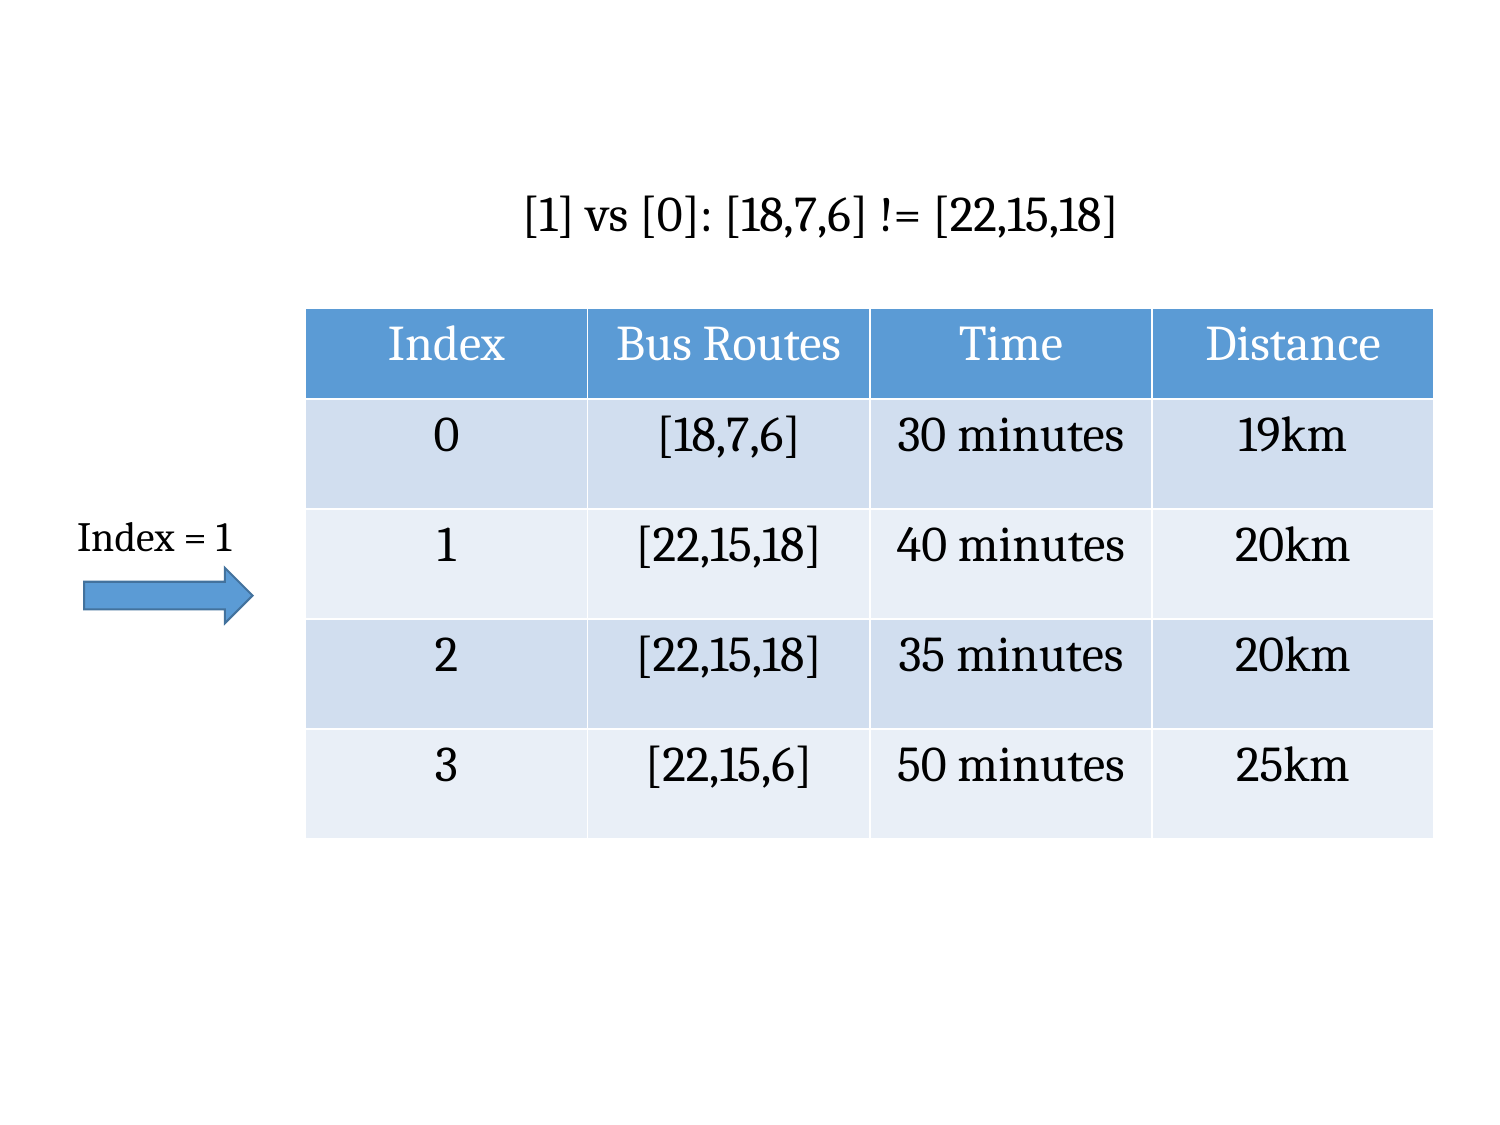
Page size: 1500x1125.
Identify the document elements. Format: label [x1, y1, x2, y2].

table_cell [588, 620, 869, 728]
table_cell [1153, 730, 1433, 838]
table_header [588, 309, 869, 398]
table_cell [588, 510, 869, 618]
table_cell [871, 400, 1151, 508]
table_cell [1153, 620, 1433, 728]
table_cell [871, 510, 1151, 618]
table_cell [306, 730, 587, 838]
table_cell [871, 620, 1151, 728]
table_cell [306, 620, 587, 728]
table_cell [588, 400, 869, 508]
text_box [507, 173, 1134, 249]
table_cell [1153, 400, 1433, 508]
table_cell [588, 730, 869, 838]
table_cell [306, 510, 587, 618]
table_cell [306, 400, 587, 508]
table_header [1153, 309, 1433, 398]
table_cell [1153, 510, 1433, 618]
table_header [871, 309, 1151, 398]
table_header [306, 309, 587, 398]
text_box [62, 502, 255, 626]
table_cell [871, 730, 1151, 838]
